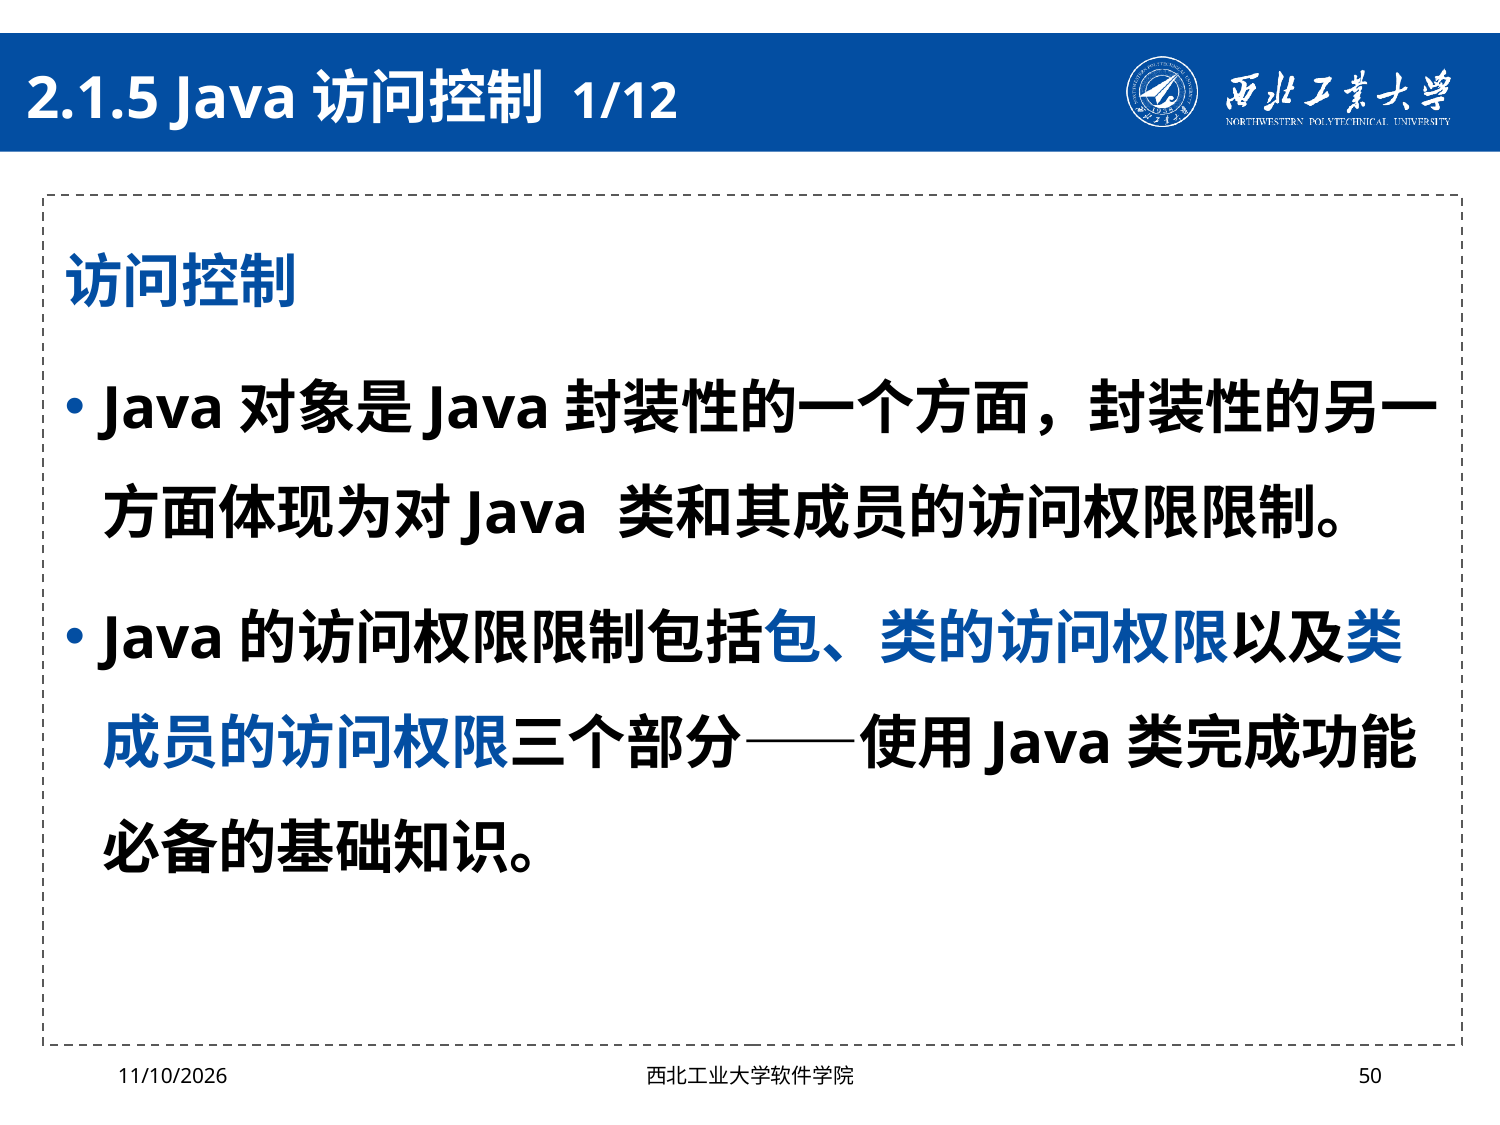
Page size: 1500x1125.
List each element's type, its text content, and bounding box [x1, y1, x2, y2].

slide_number 50 [1059, 1055, 1397, 1116]
picture [1226, 68, 1451, 125]
title 2.1.5 Java访问控制 1/12 [11, 49, 1115, 149]
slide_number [103, 1055, 441, 1116]
list 访问控制 Java对象是Java封装性的一个方面，封装性的另一方面体现为对Java 类和其成员的访问权限限制。 Java的访问权限限制包括包、类的访问权限以及类成员的访问权限三个部分——使用Java类完成功能必备的基础知识。 [49, 201, 1457, 1036]
footer 西北工业大学软件学院 [496, 1055, 1004, 1116]
picture [1126, 56, 1198, 127]
